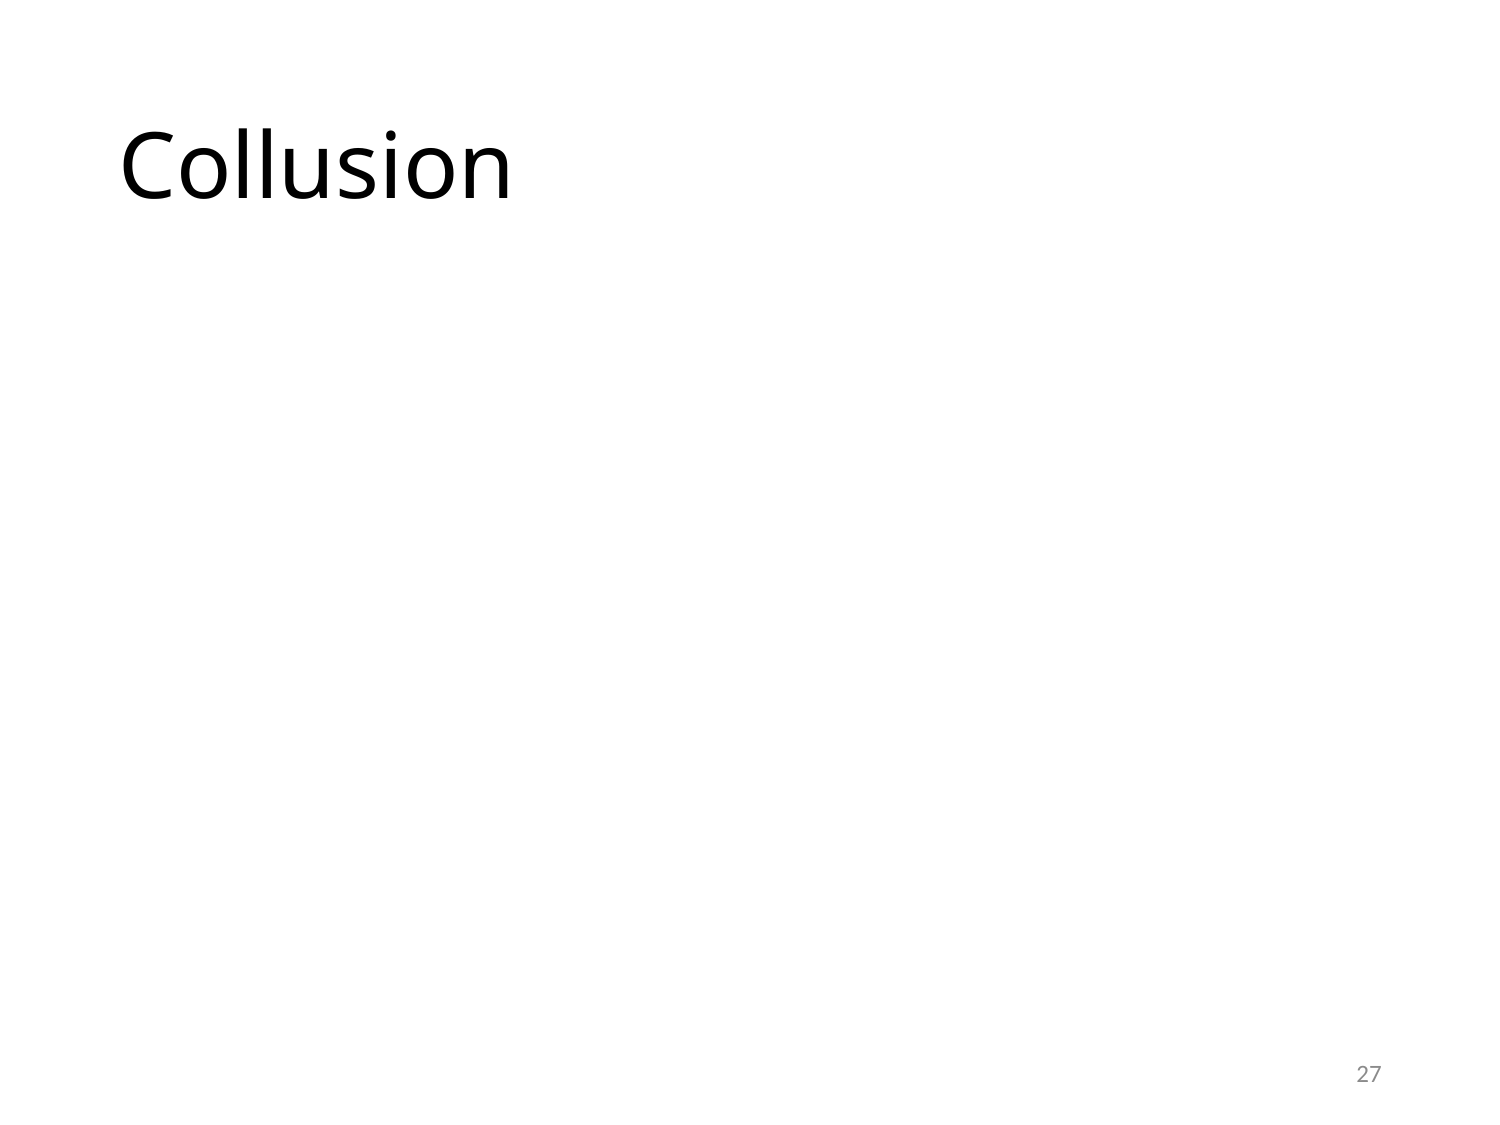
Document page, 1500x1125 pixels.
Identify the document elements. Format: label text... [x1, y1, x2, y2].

title Collusion [103, 59, 1397, 278]
slide_number 27 [1059, 1042, 1397, 1103]
